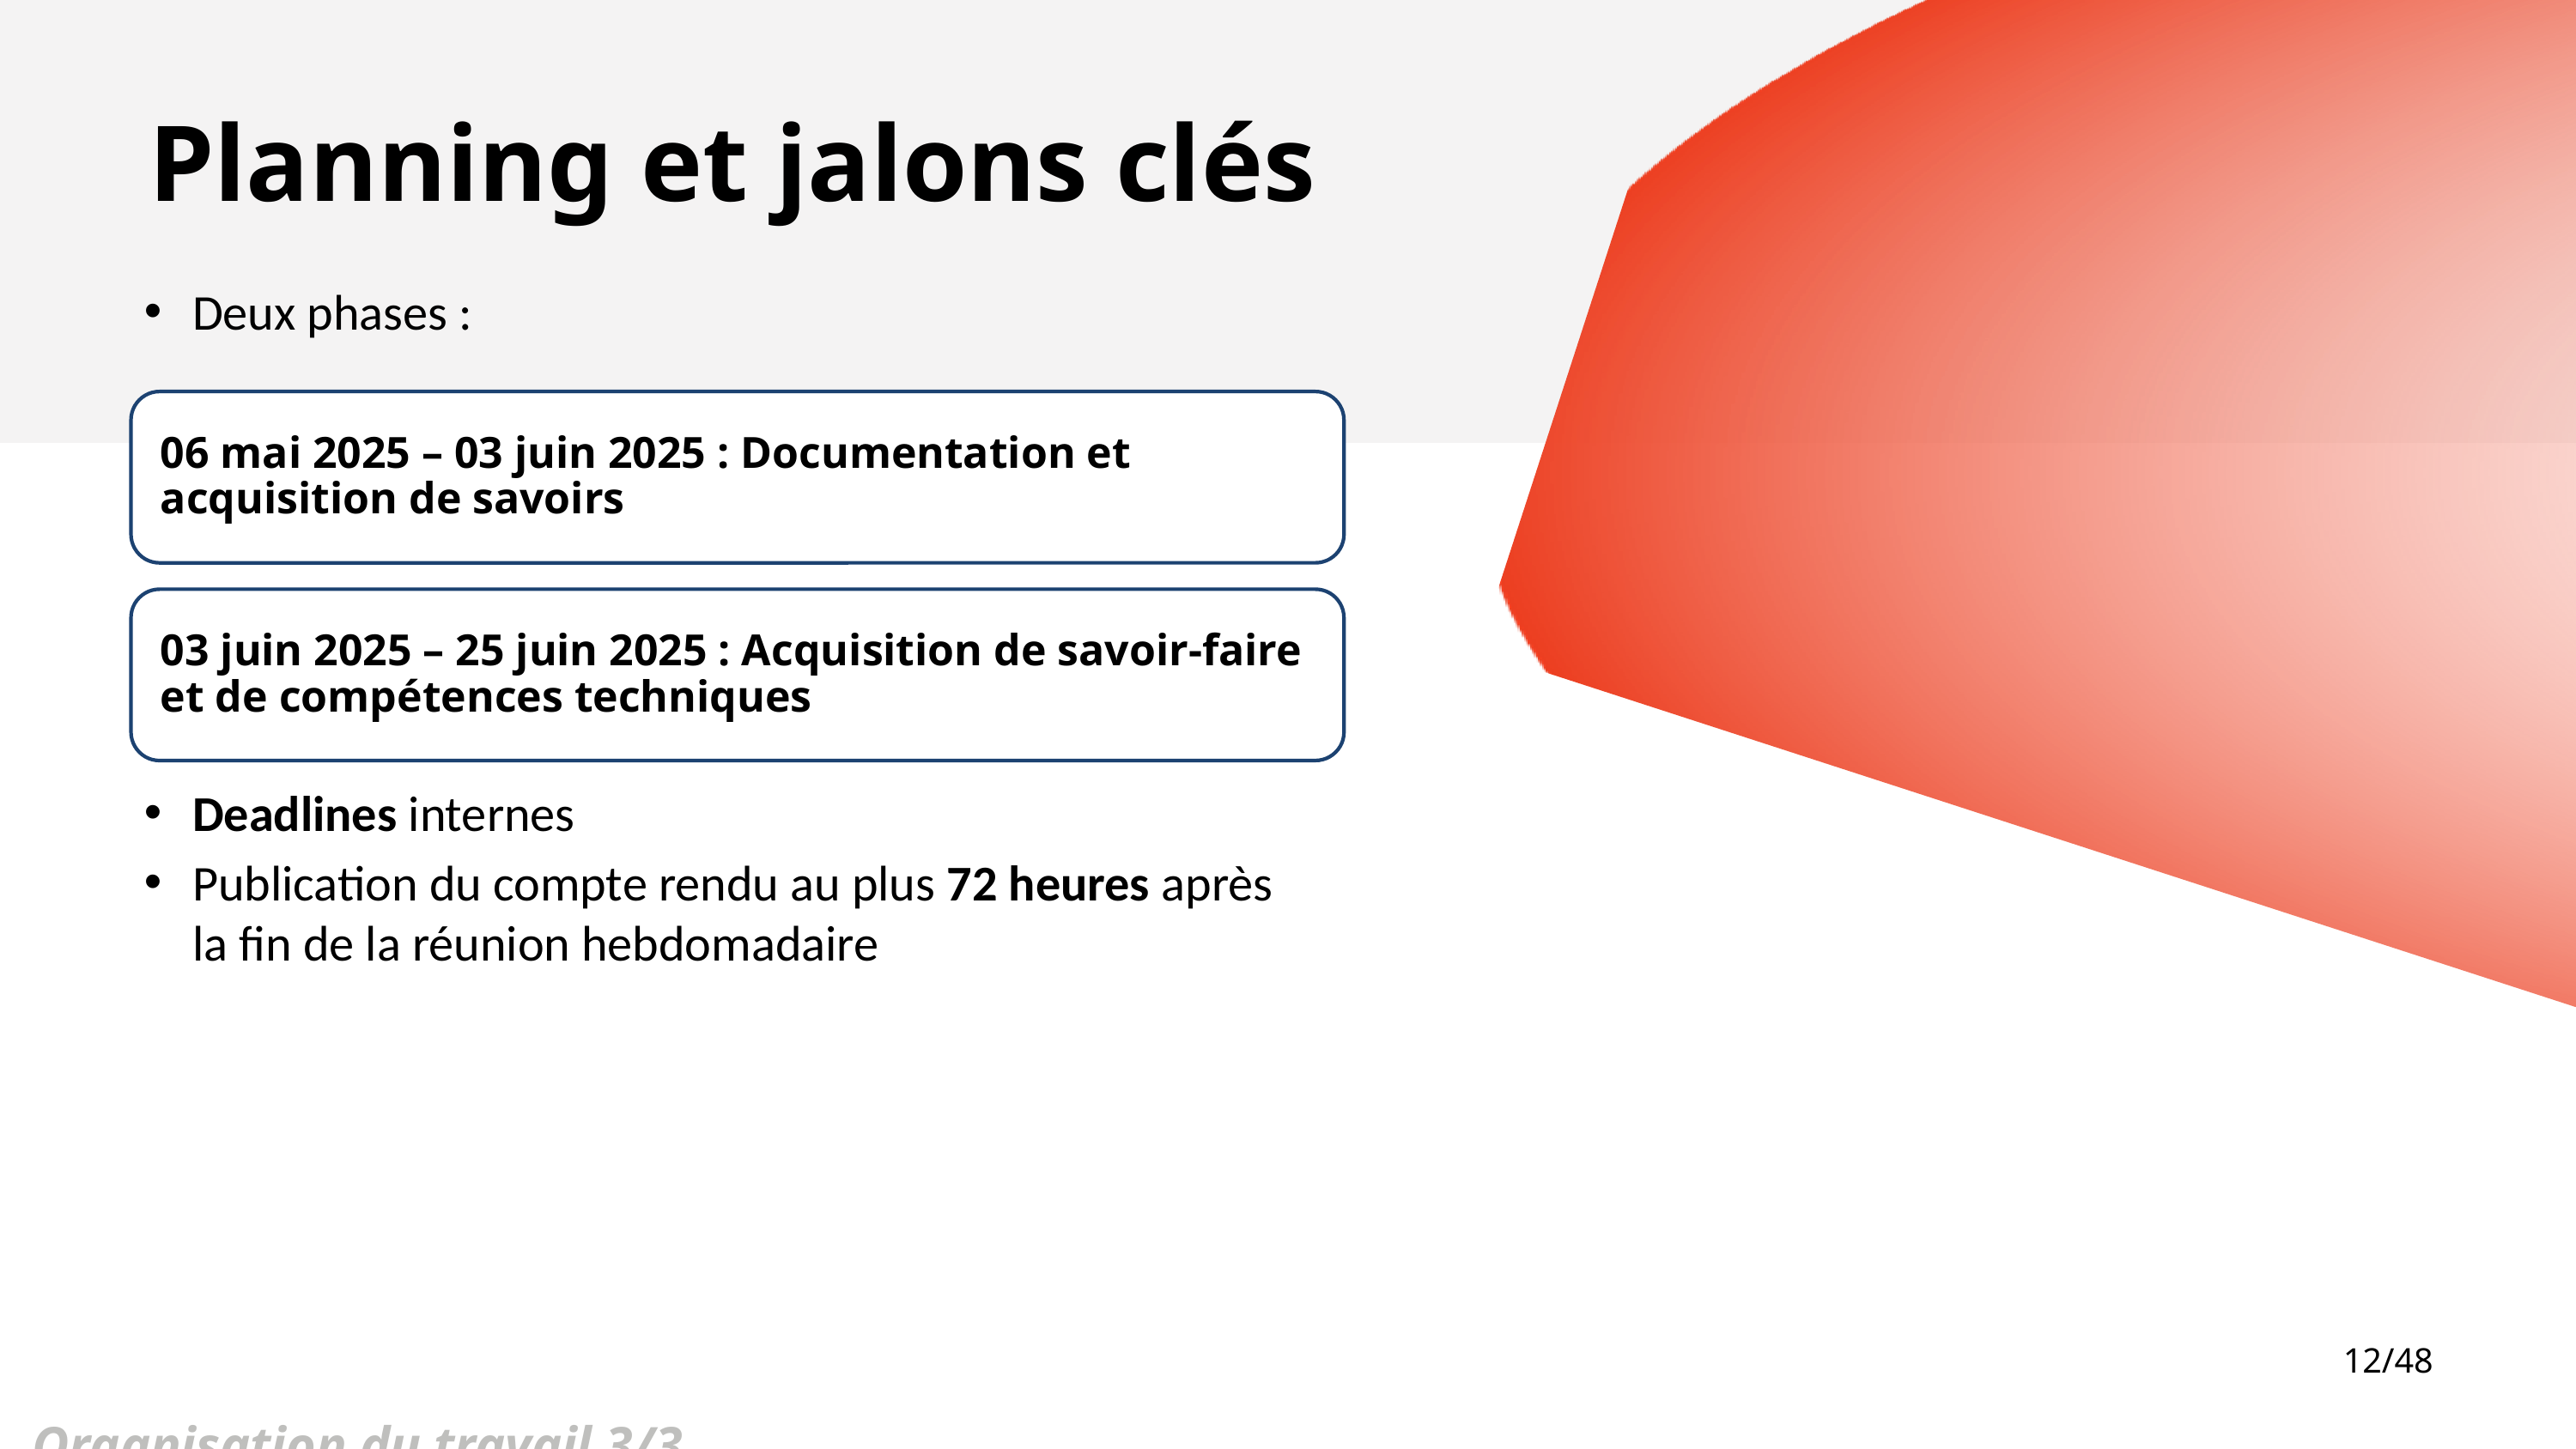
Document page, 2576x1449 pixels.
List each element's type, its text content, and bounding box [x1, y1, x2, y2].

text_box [0, 0, 2576, 443]
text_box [131, 350, 1345, 802]
text_box Organisation du travail 3/3 [32, 1413, 1202, 1449]
text_box [1478, 452, 2576, 1008]
text_box 12/48 [2306, 1332, 2433, 1380]
text_box Deux phases : Deadlines internes Publication du compte rendu au plus 72 heures après la fin de la réunion hebdomadaire [131, 808, 1287, 1333]
